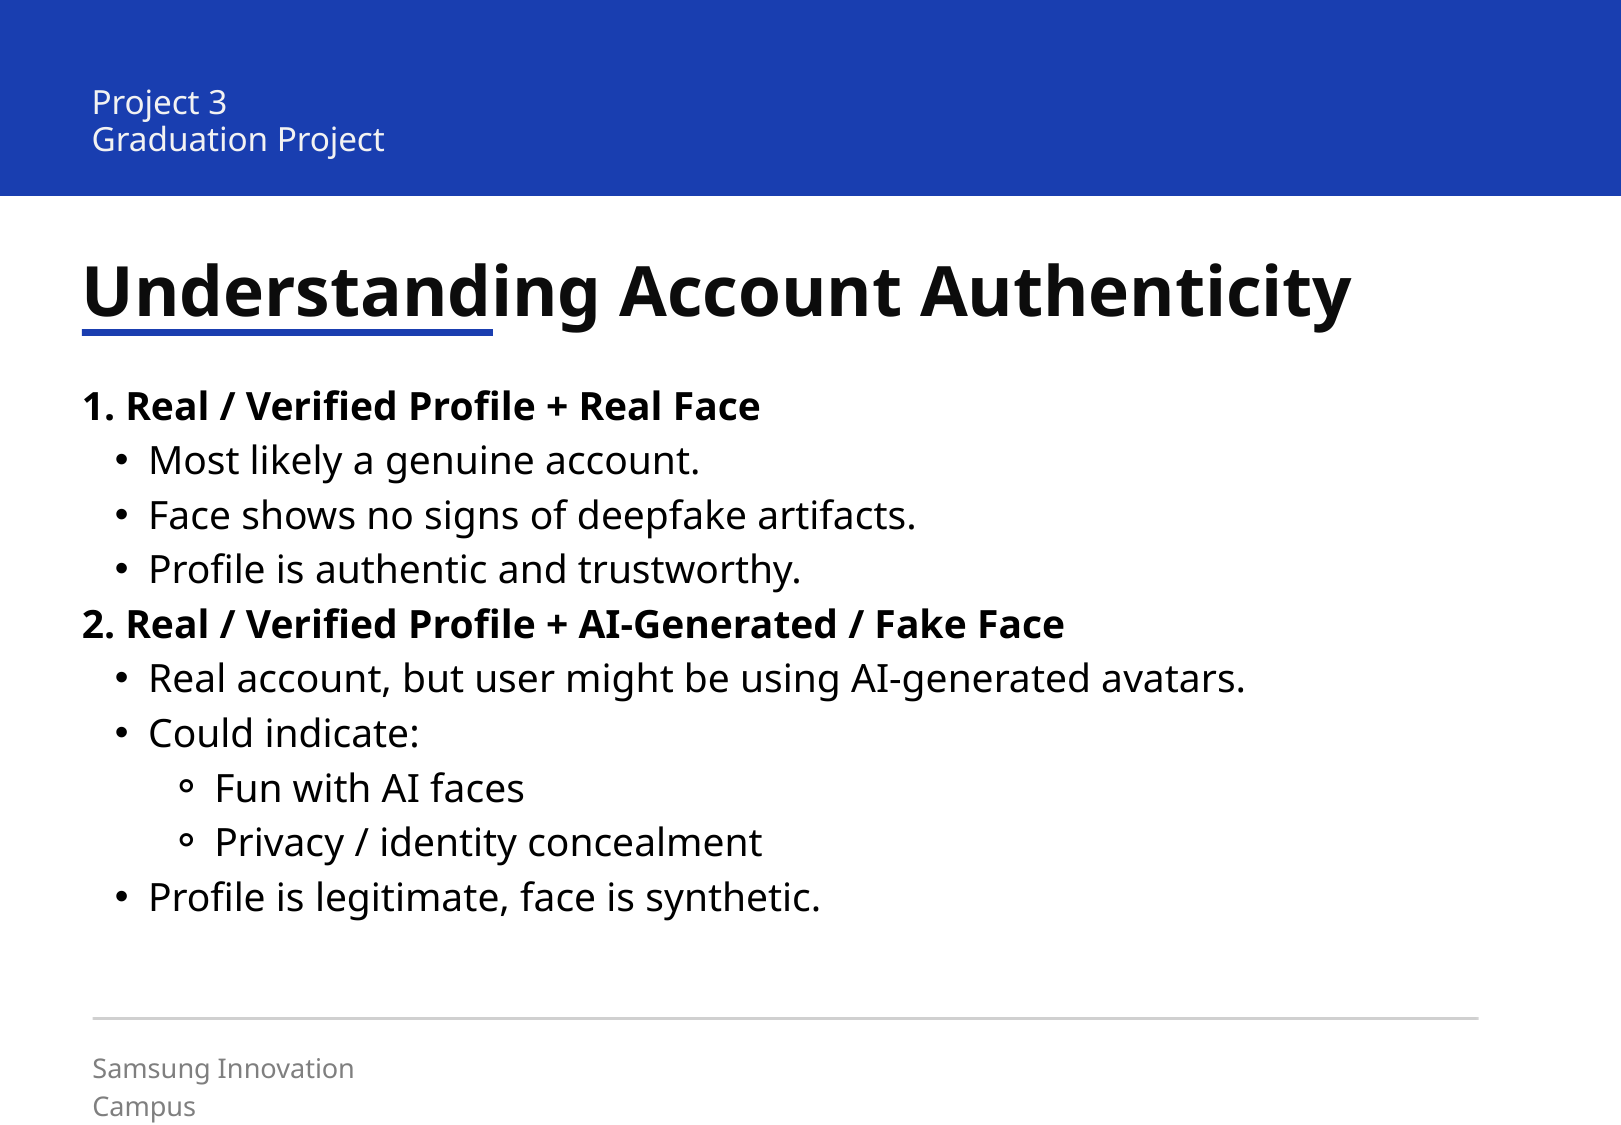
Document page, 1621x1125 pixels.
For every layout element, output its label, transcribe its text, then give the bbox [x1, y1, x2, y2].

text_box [0, 0, 1621, 197]
text_box Understanding Account Authenticity [81, 233, 1608, 331]
text_box Samsung Innovation Campus [92, 1046, 455, 1123]
text_box 1. Real / Verified Profile + Real Face Most likely a genuine account. Face shows no signs of deepfake artifacts. Profile is authentic and trustworthy. 2. Real / Verified Profile + AI‑Generated / Fake Face Real account, but user might be using AI-generated avatars. Could indicate: Fun with AI faces Privacy / identity concealment Profile is legitimate, face is synthetic. [81, 373, 1591, 965]
text_box [81, 331, 493, 336]
